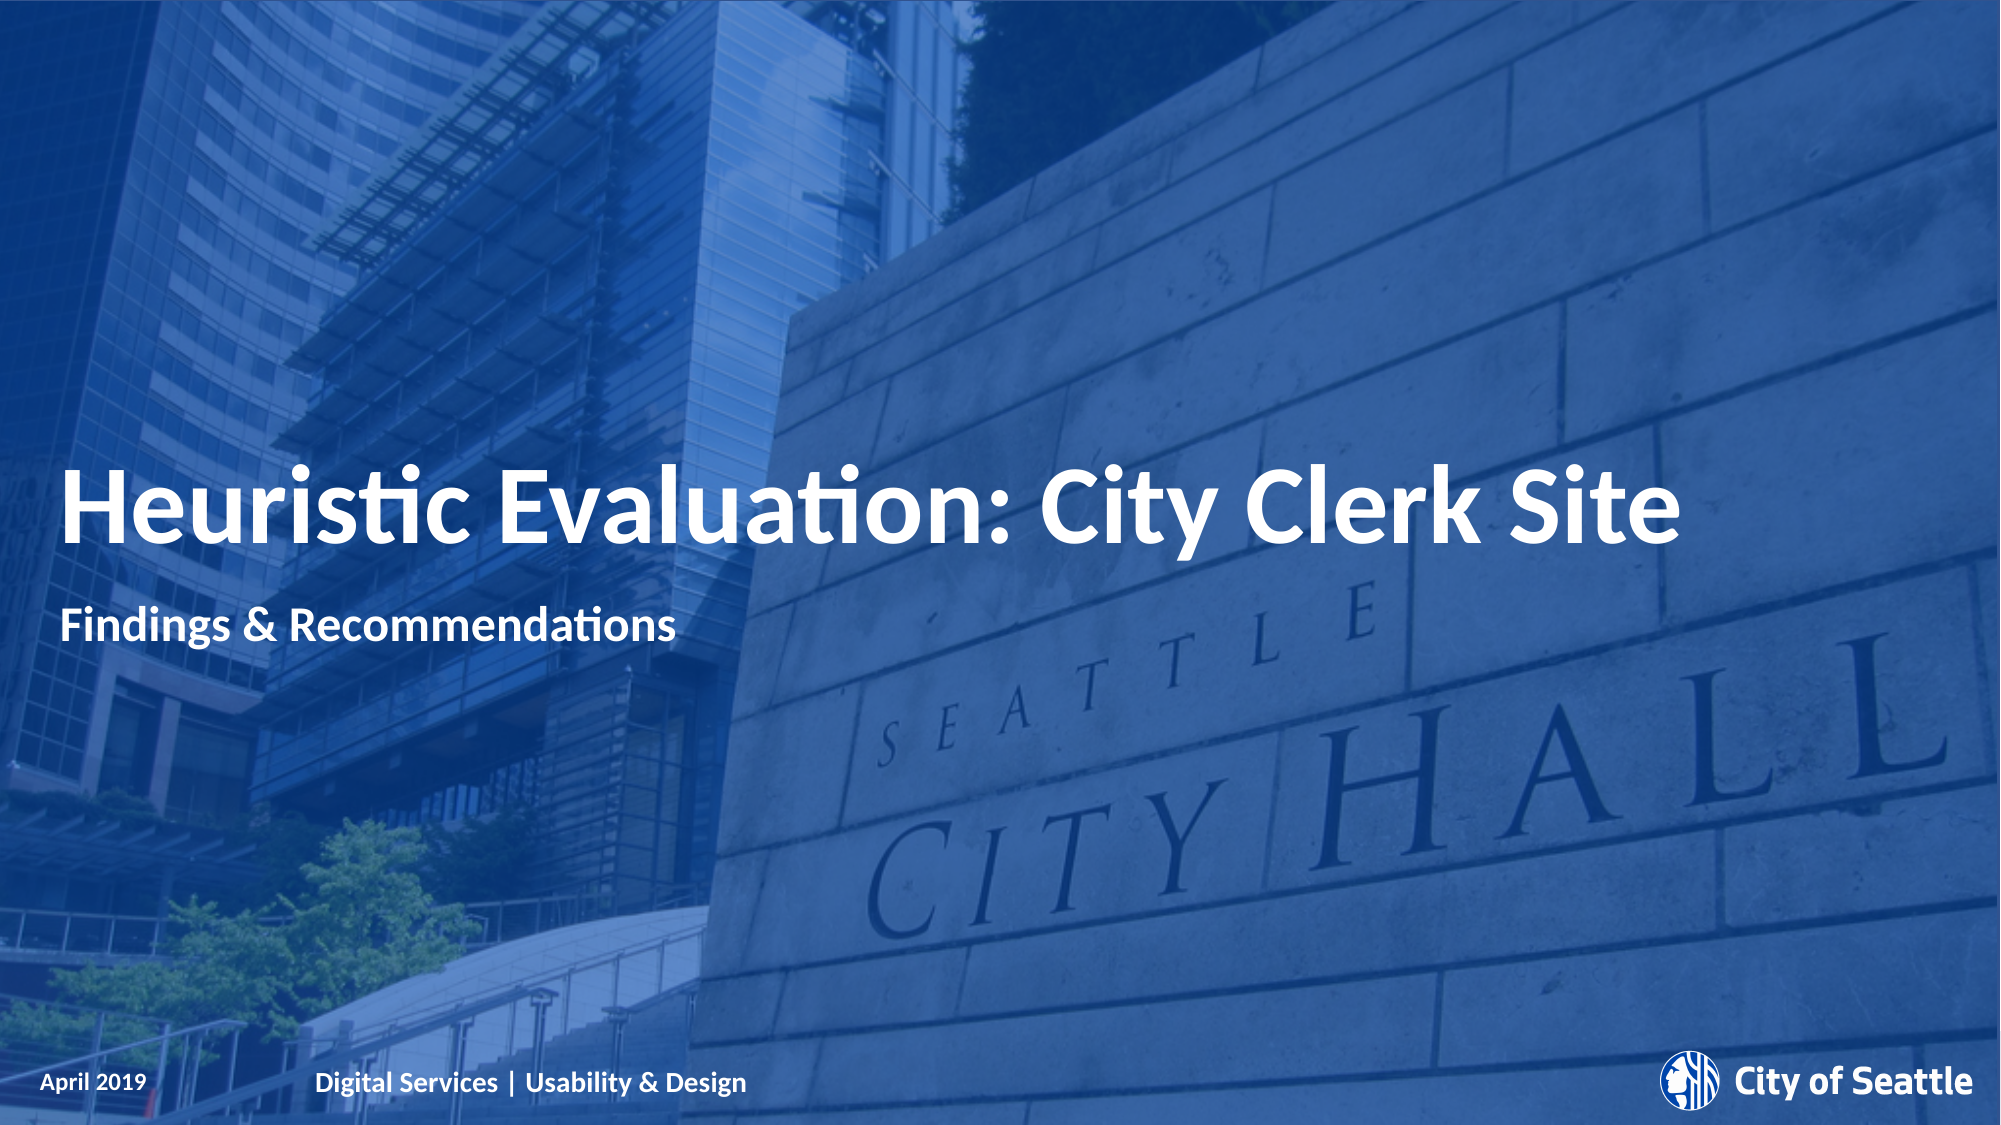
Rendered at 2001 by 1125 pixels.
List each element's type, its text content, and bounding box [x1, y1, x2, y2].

picture [0, 0, 2001, 1125]
subtitle Findings & Recommendations [44, 590, 1959, 863]
title Heuristic Evaluation: City Clerk Site [44, 184, 1959, 576]
